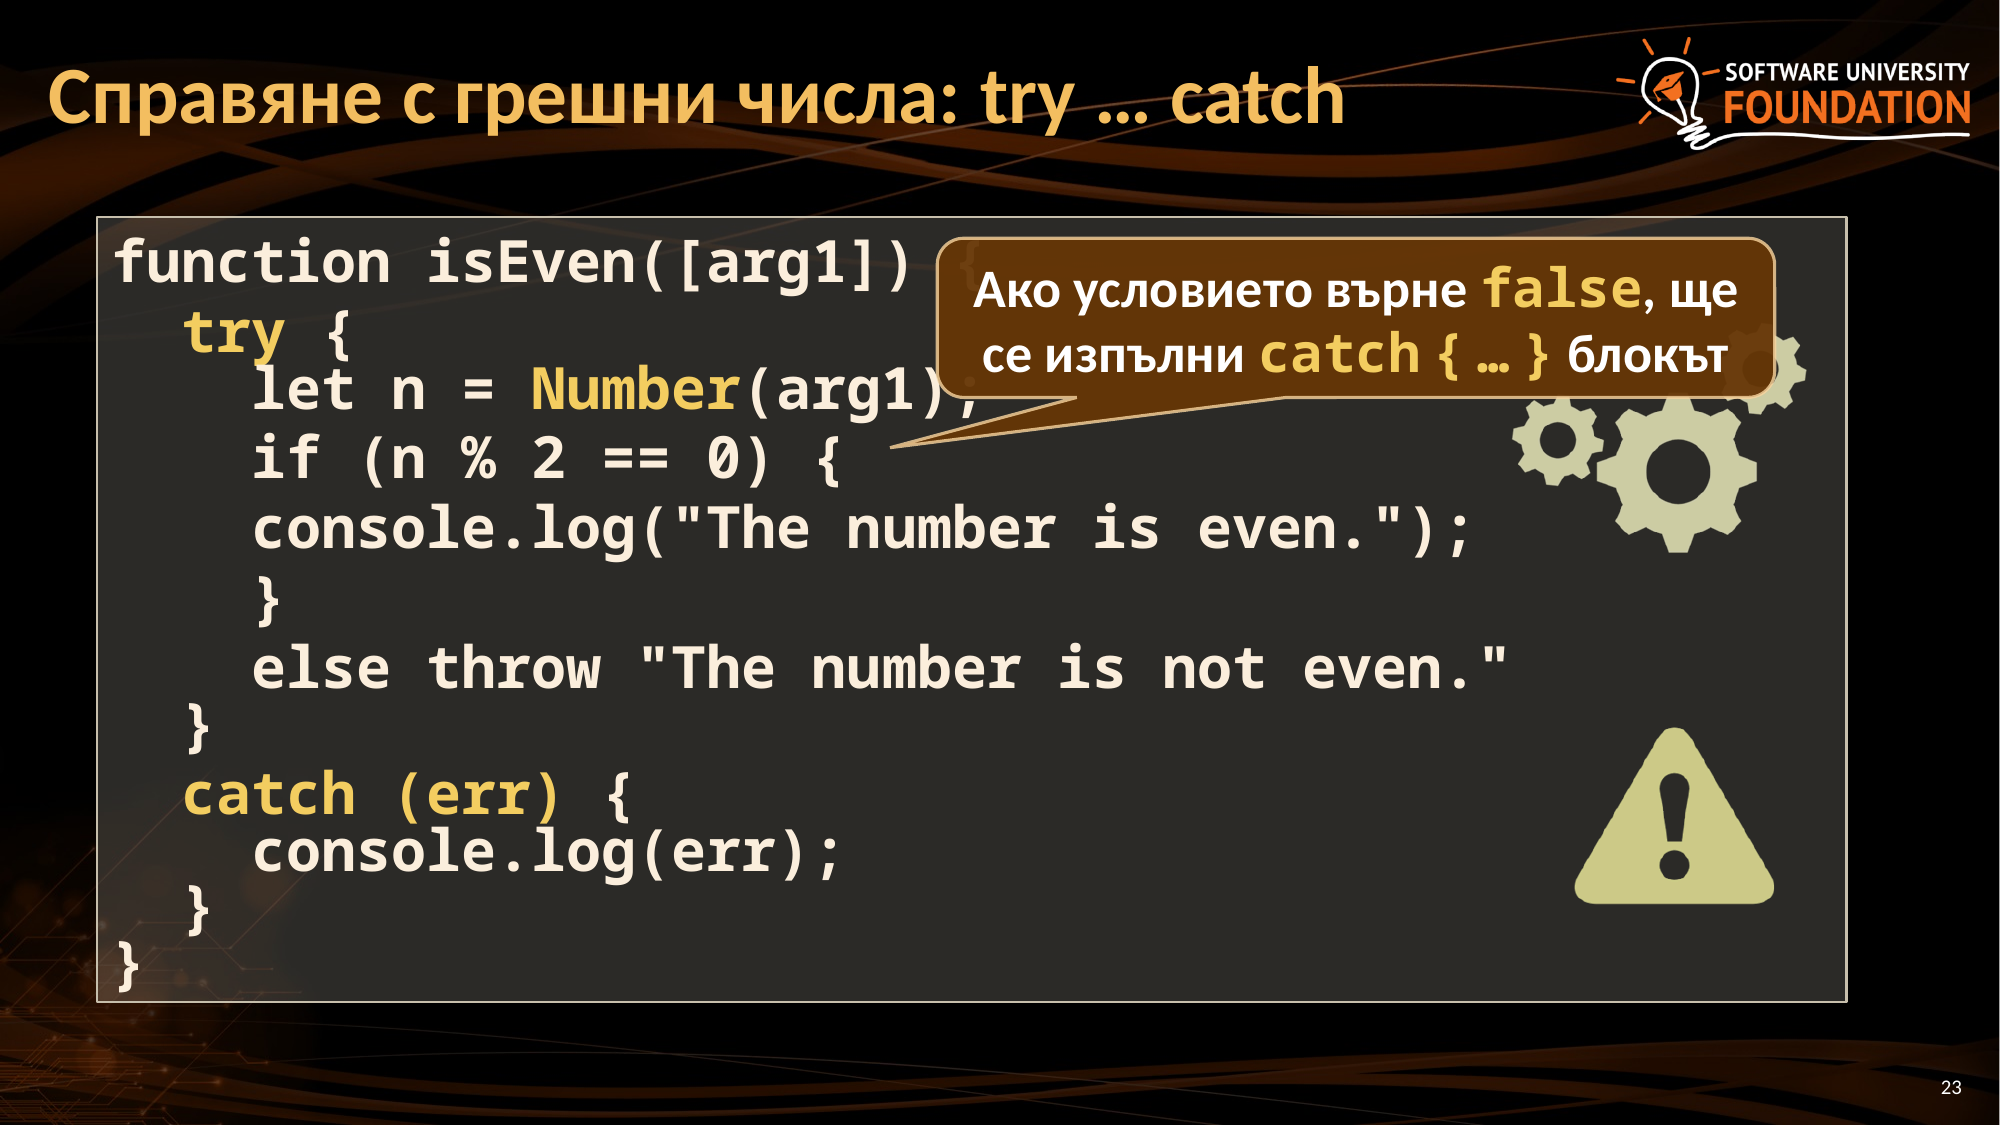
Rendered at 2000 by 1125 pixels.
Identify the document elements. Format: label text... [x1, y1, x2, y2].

picture [0, 0, 2000, 1125]
text_box function isEven([arg1]) { try { let n = Number(arg1); if (n % 2 == 0) { console.log("The number is even."); } else throw "The number is not even." } catch (err) { console.log(err); } } [97, 217, 1847, 1002]
text_box Ако условието върне false, ще се изпълни catch { … } блокът [889, 237, 1776, 449]
title Справяне с грешни числа: try … catch [30, 6, 1602, 189]
slide_number 23 [1897, 1070, 1968, 1103]
